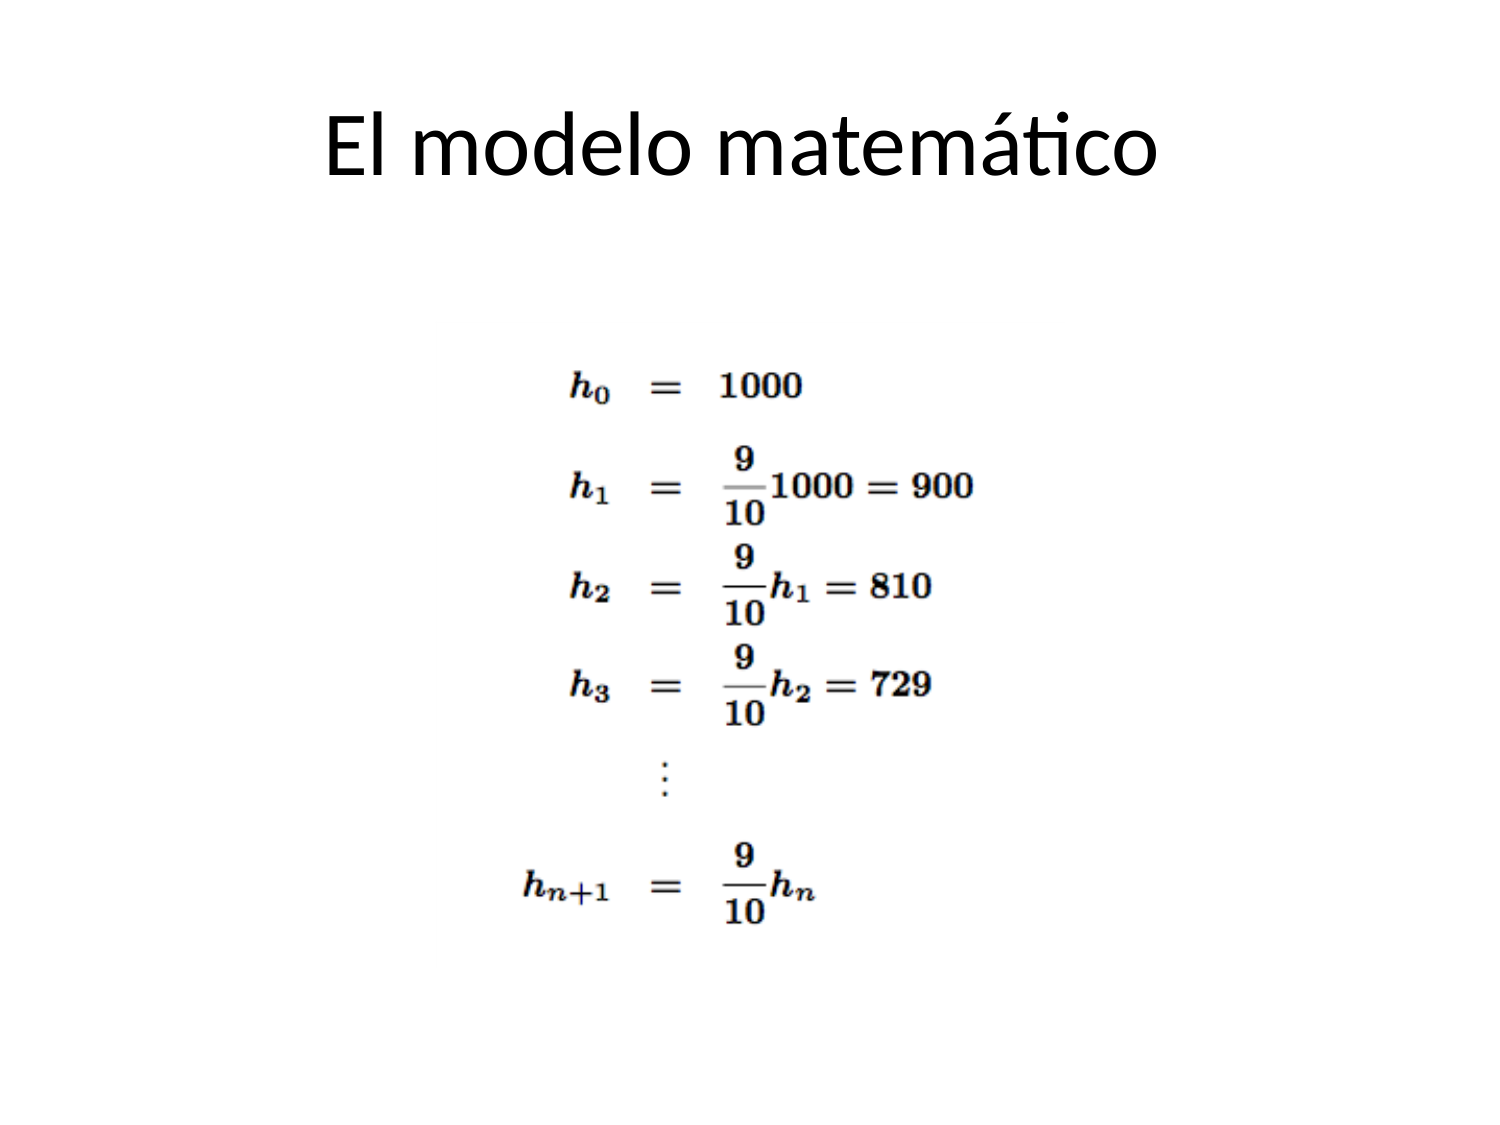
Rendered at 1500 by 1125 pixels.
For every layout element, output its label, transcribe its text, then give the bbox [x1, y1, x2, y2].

text_box El modelo matemático [67, 76, 1418, 202]
picture [435, 321, 1065, 968]
